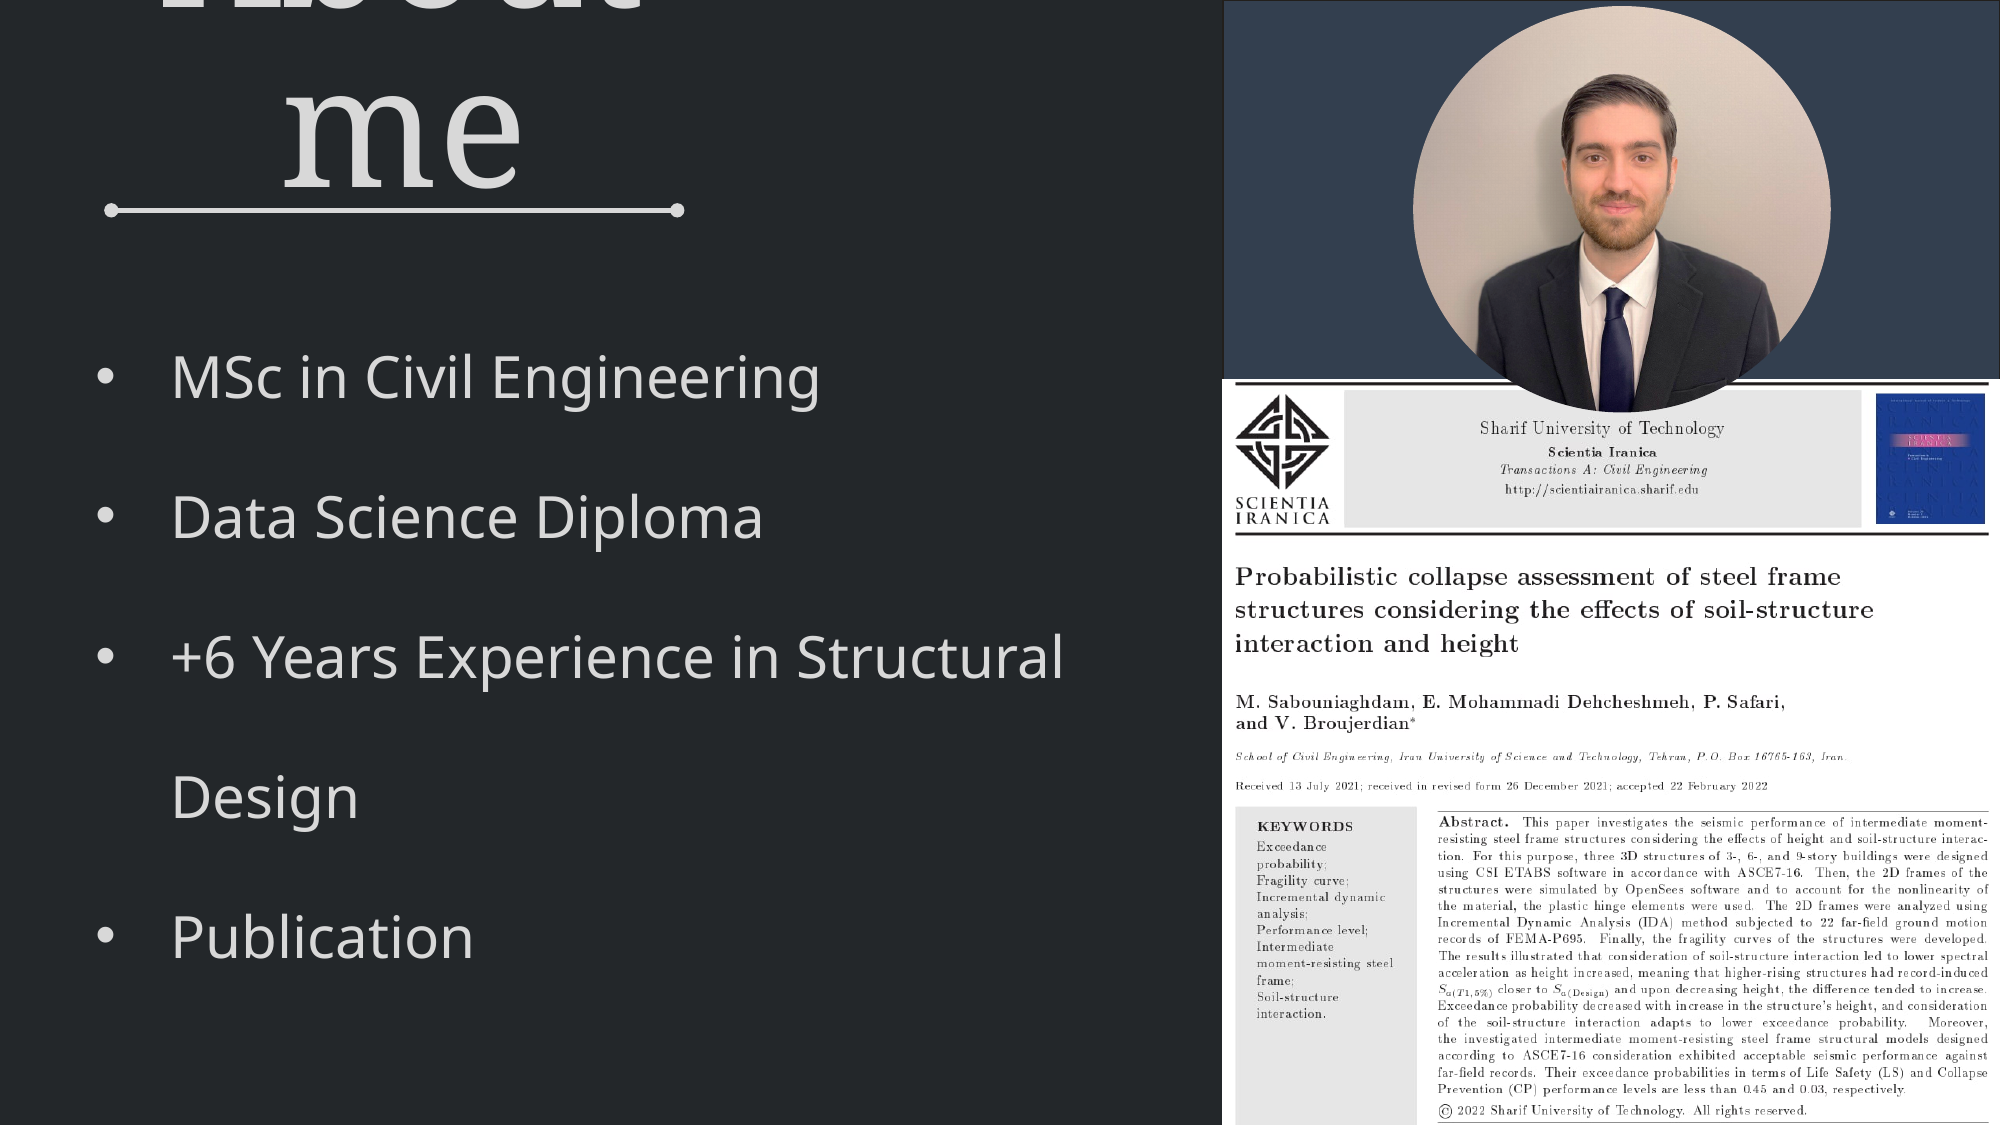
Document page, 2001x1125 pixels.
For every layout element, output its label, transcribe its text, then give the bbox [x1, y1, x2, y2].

title About me [28, 6, 780, 244]
picture [1222, 5, 2000, 1125]
text_box [1222, 0, 2000, 379]
subtitle MSc in Civil Engineering Data Science Diploma +6 Years Experience in Structural Design Publication [75, 249, 1222, 986]
text_box [670, 203, 685, 218]
text_box [104, 203, 119, 218]
